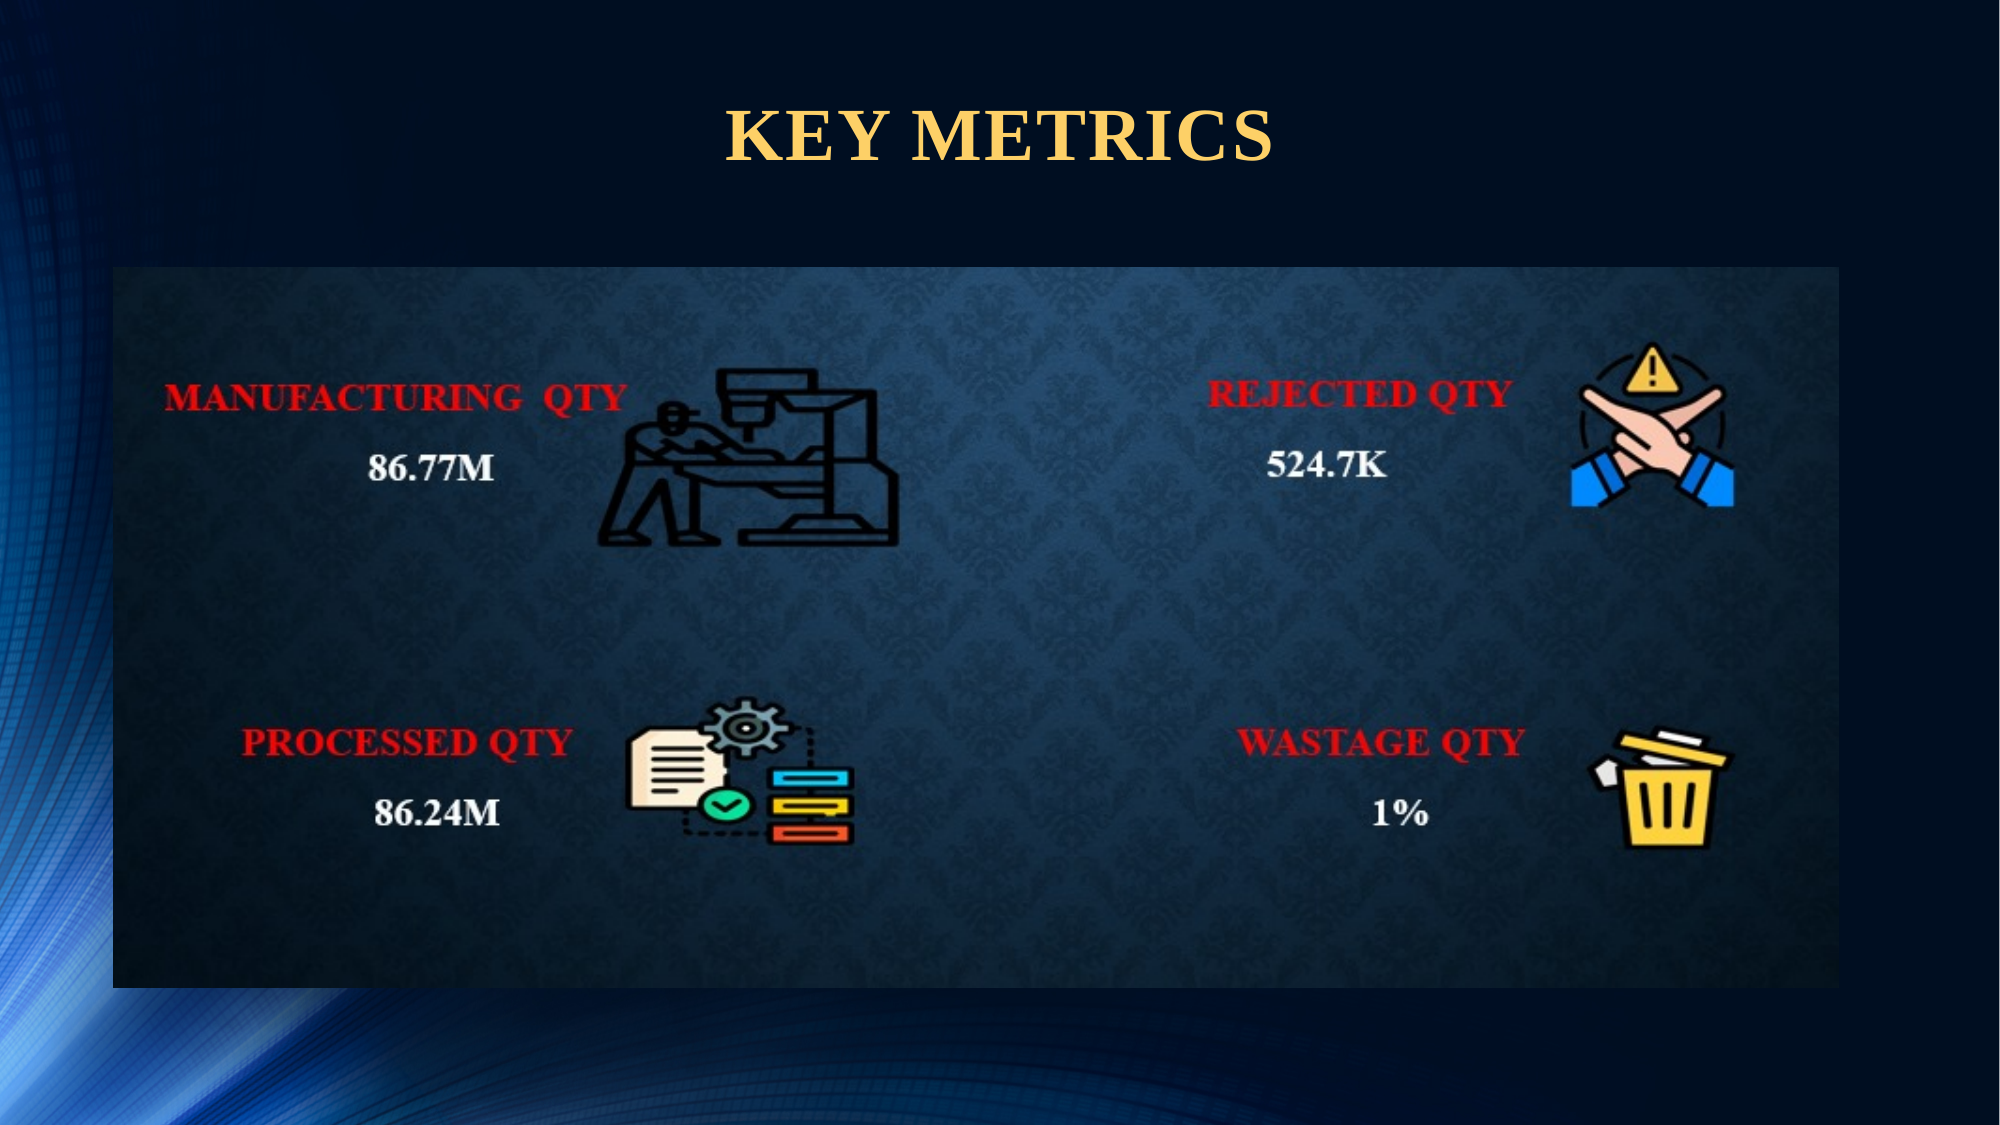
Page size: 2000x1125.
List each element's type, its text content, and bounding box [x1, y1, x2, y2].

title KEY METRICS [31, 62, 1969, 185]
picture [0, 0, 2000, 1125]
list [113, 267, 1839, 988]
